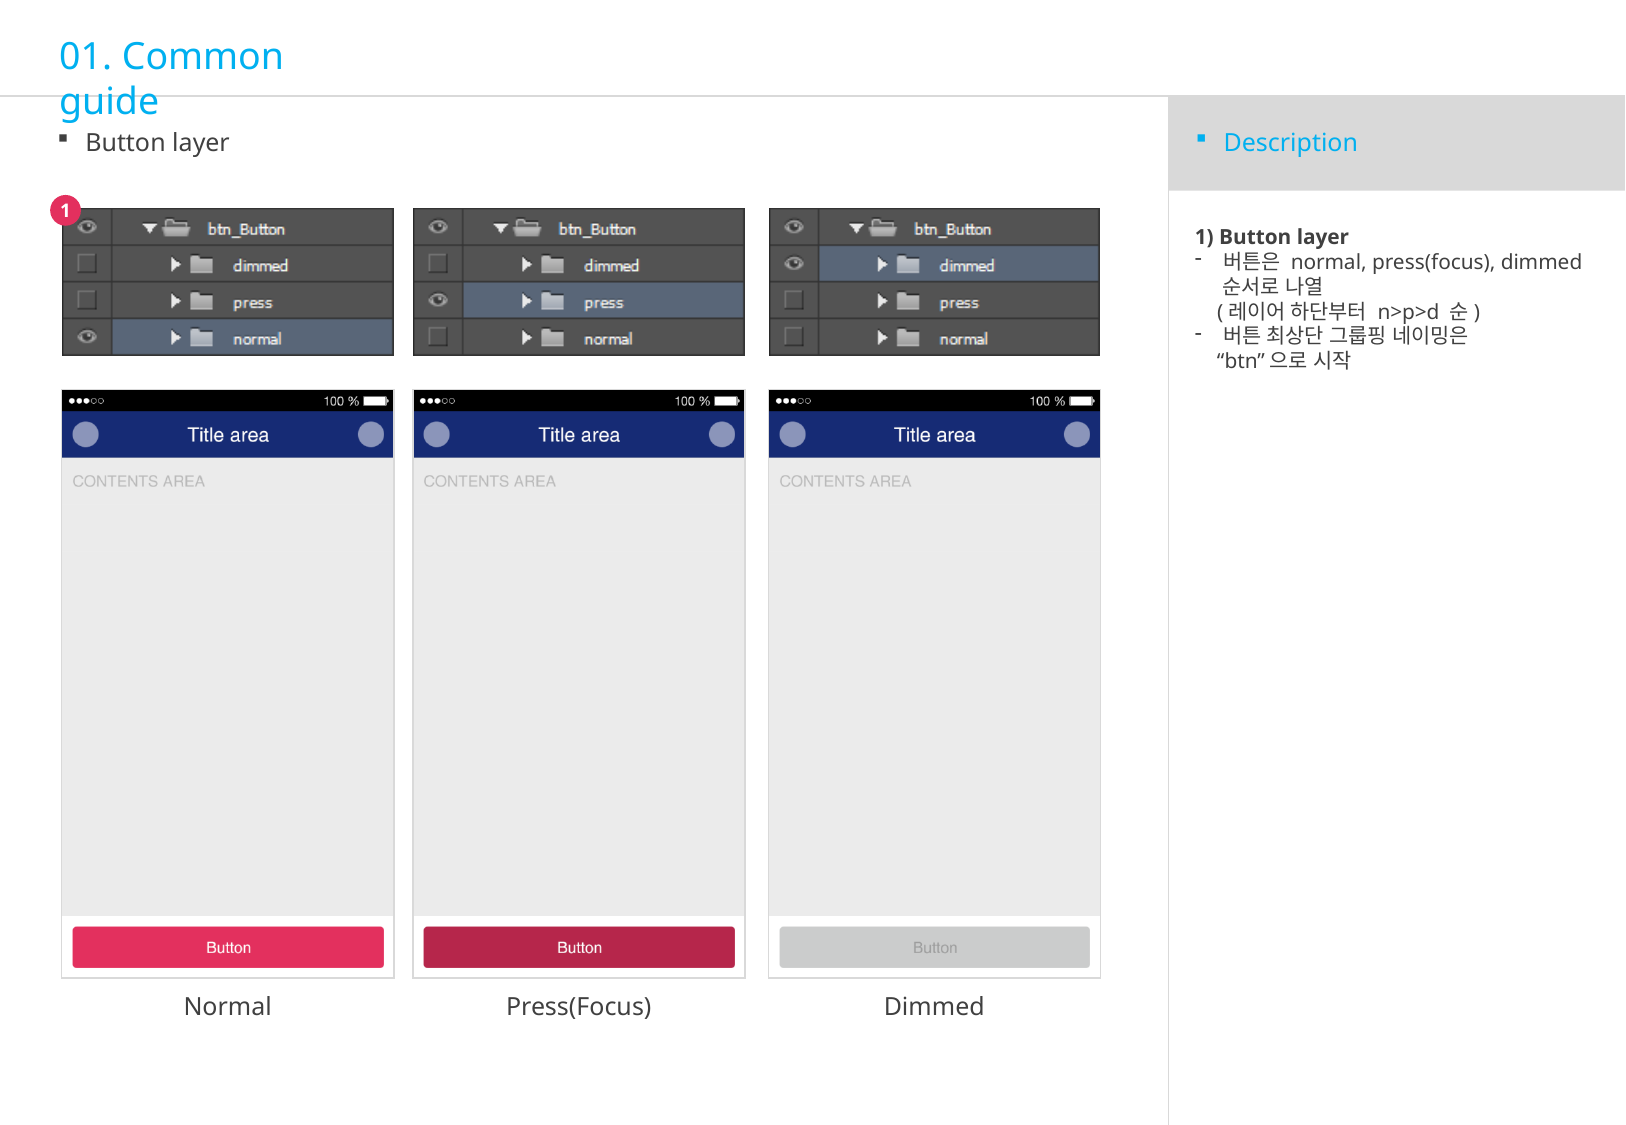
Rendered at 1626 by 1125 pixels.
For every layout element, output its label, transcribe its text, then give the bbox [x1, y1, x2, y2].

text_box Button layer [42, 118, 245, 164]
picture [62, 390, 394, 978]
text_box 1 [50, 194, 81, 224]
picture [413, 208, 745, 357]
text_box 1) Button layer 버튼은 normal, press(focus), dimmed 순서로 나열 (레이어 하단부터 n>p>d 순) 버튼 최상단 그룹핑 네이밍은 “btn”으로 시작 [1180, 215, 1598, 381]
text_box Dimmed [869, 986, 1000, 1028]
text_box Press(Focus) [491, 986, 667, 1028]
picture [62, 208, 394, 357]
picture [768, 390, 1100, 978]
picture [768, 208, 1100, 357]
picture [413, 390, 745, 978]
list 01. Common guide [44, 24, 408, 86]
text_box Normal [168, 987, 287, 1028]
